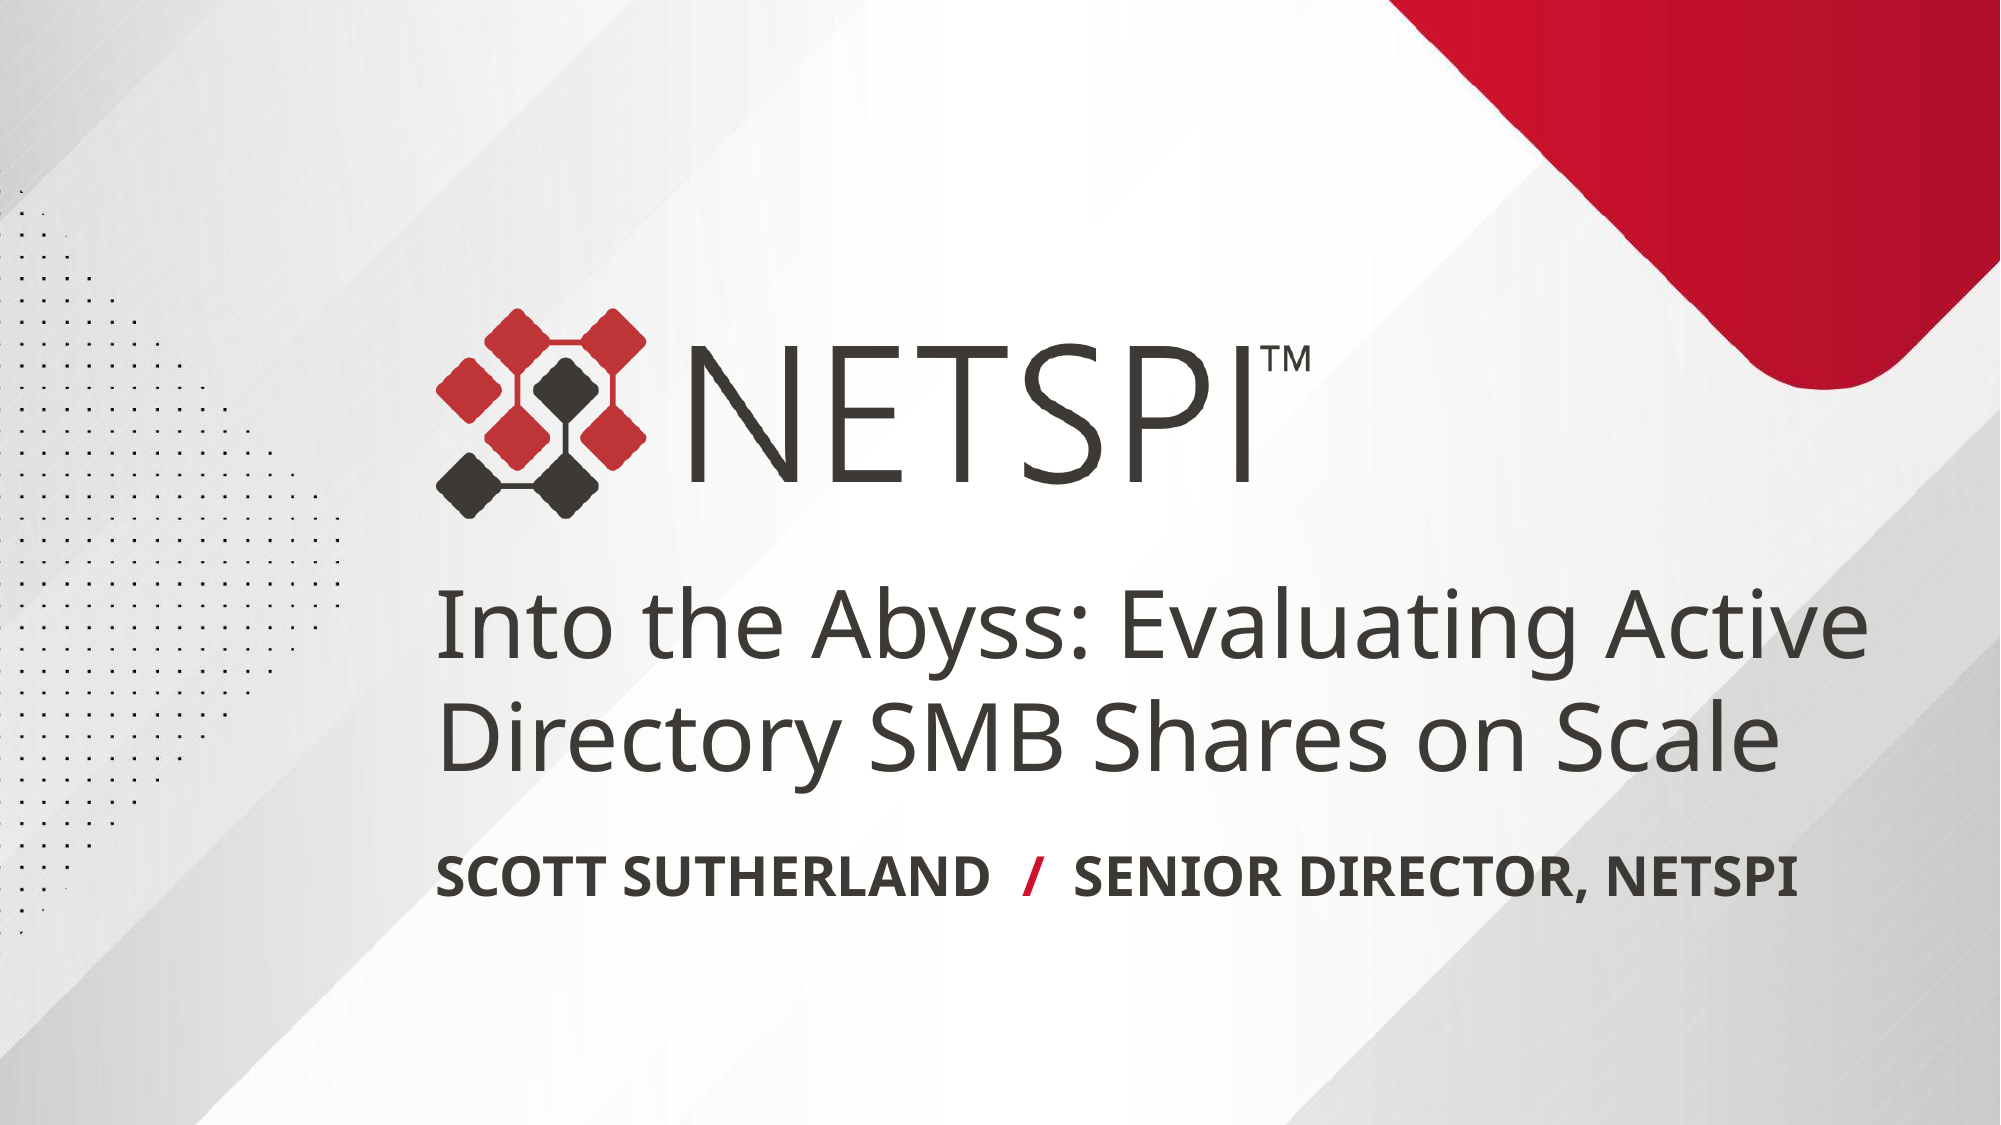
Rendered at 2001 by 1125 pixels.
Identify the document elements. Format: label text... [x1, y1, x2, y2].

list Into the Abyss: Evaluating Active Directory SMB Shares on Scale SCOTT SUTHERLAND / SENIOR DIRECTOR, NETSPI [435, 564, 1915, 1125]
picture [0, 0, 2000, 1125]
